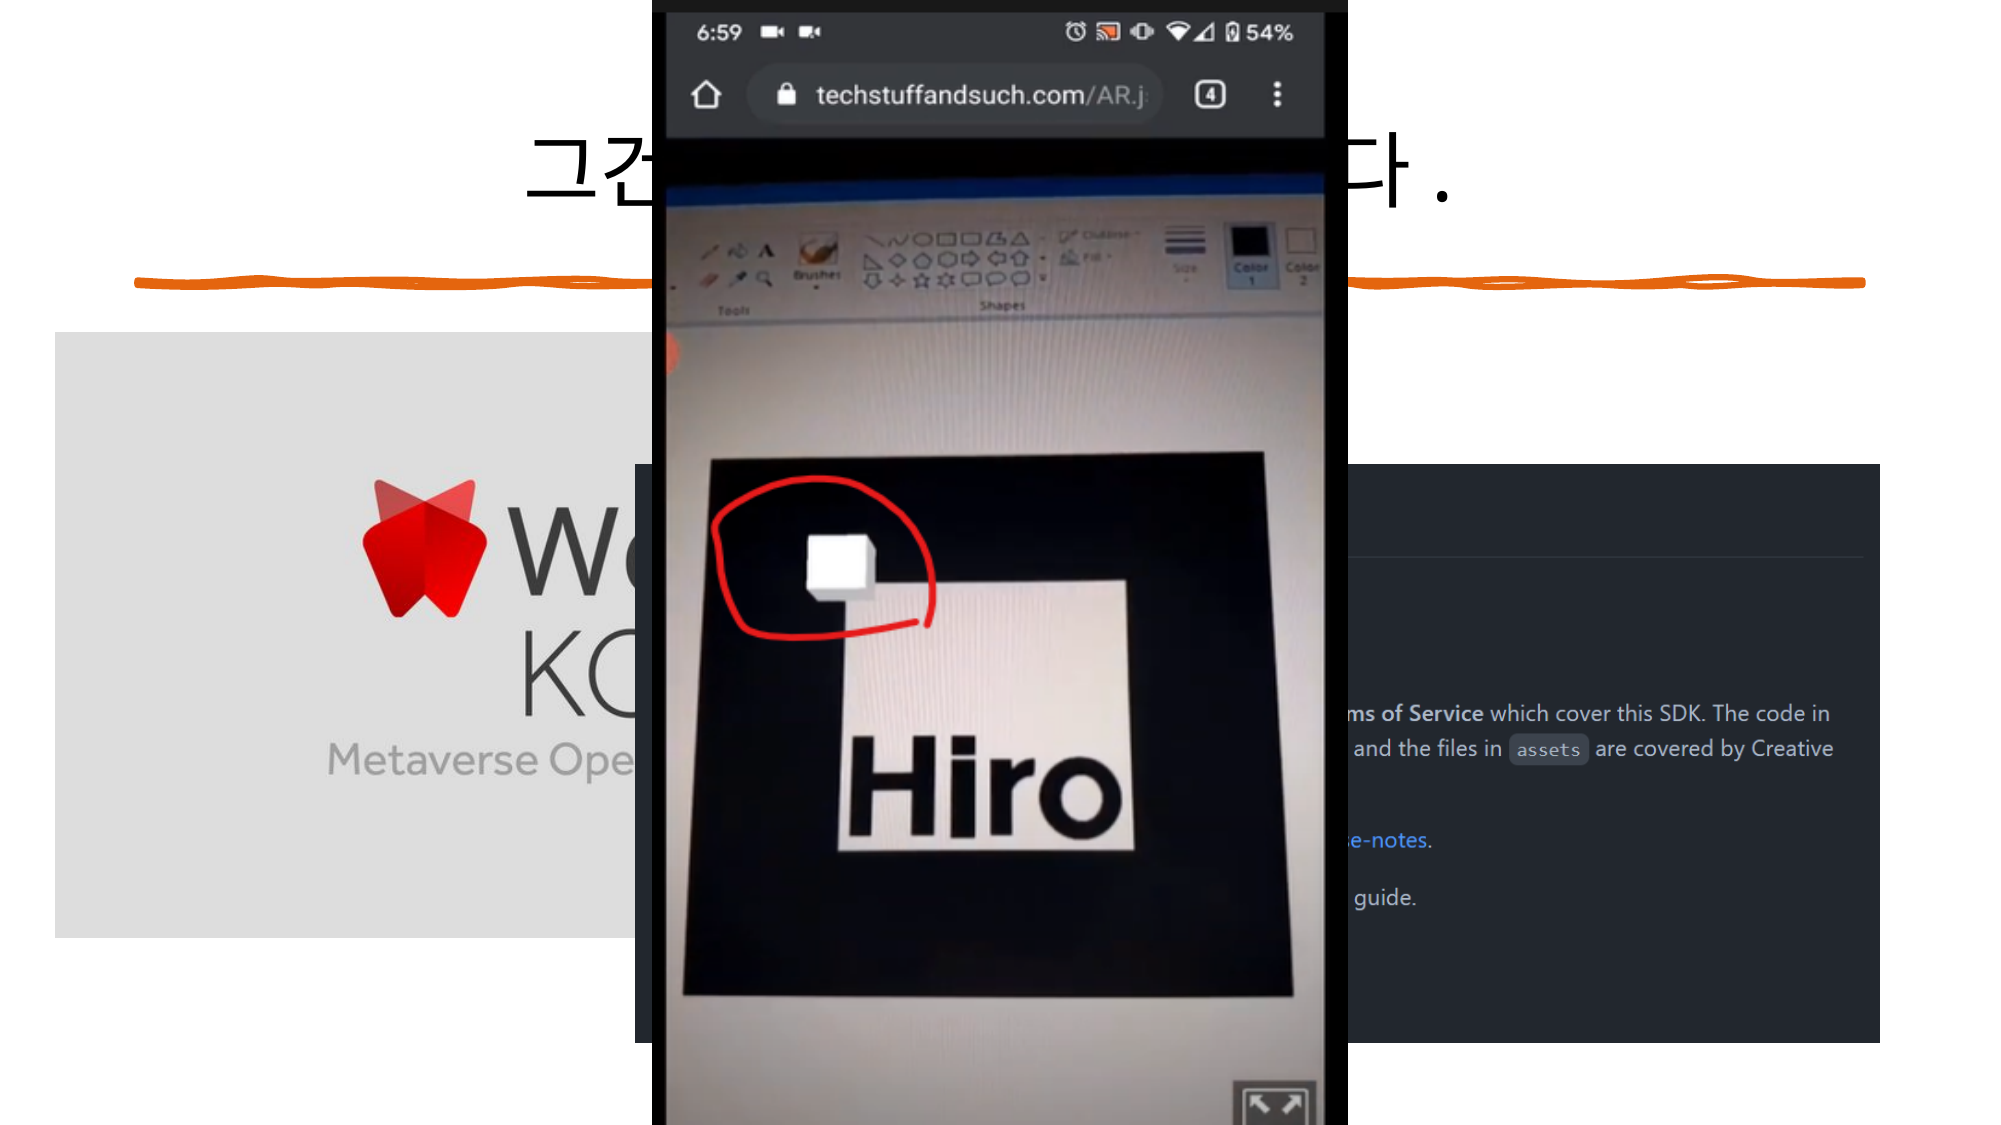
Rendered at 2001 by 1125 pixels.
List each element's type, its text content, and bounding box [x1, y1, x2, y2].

title 그건 아니라고 생각합니다. [126, 59, 652, 278]
picture [55, 0, 1880, 1125]
title 그건 아니라고 생각합니다. [1348, 59, 1851, 278]
